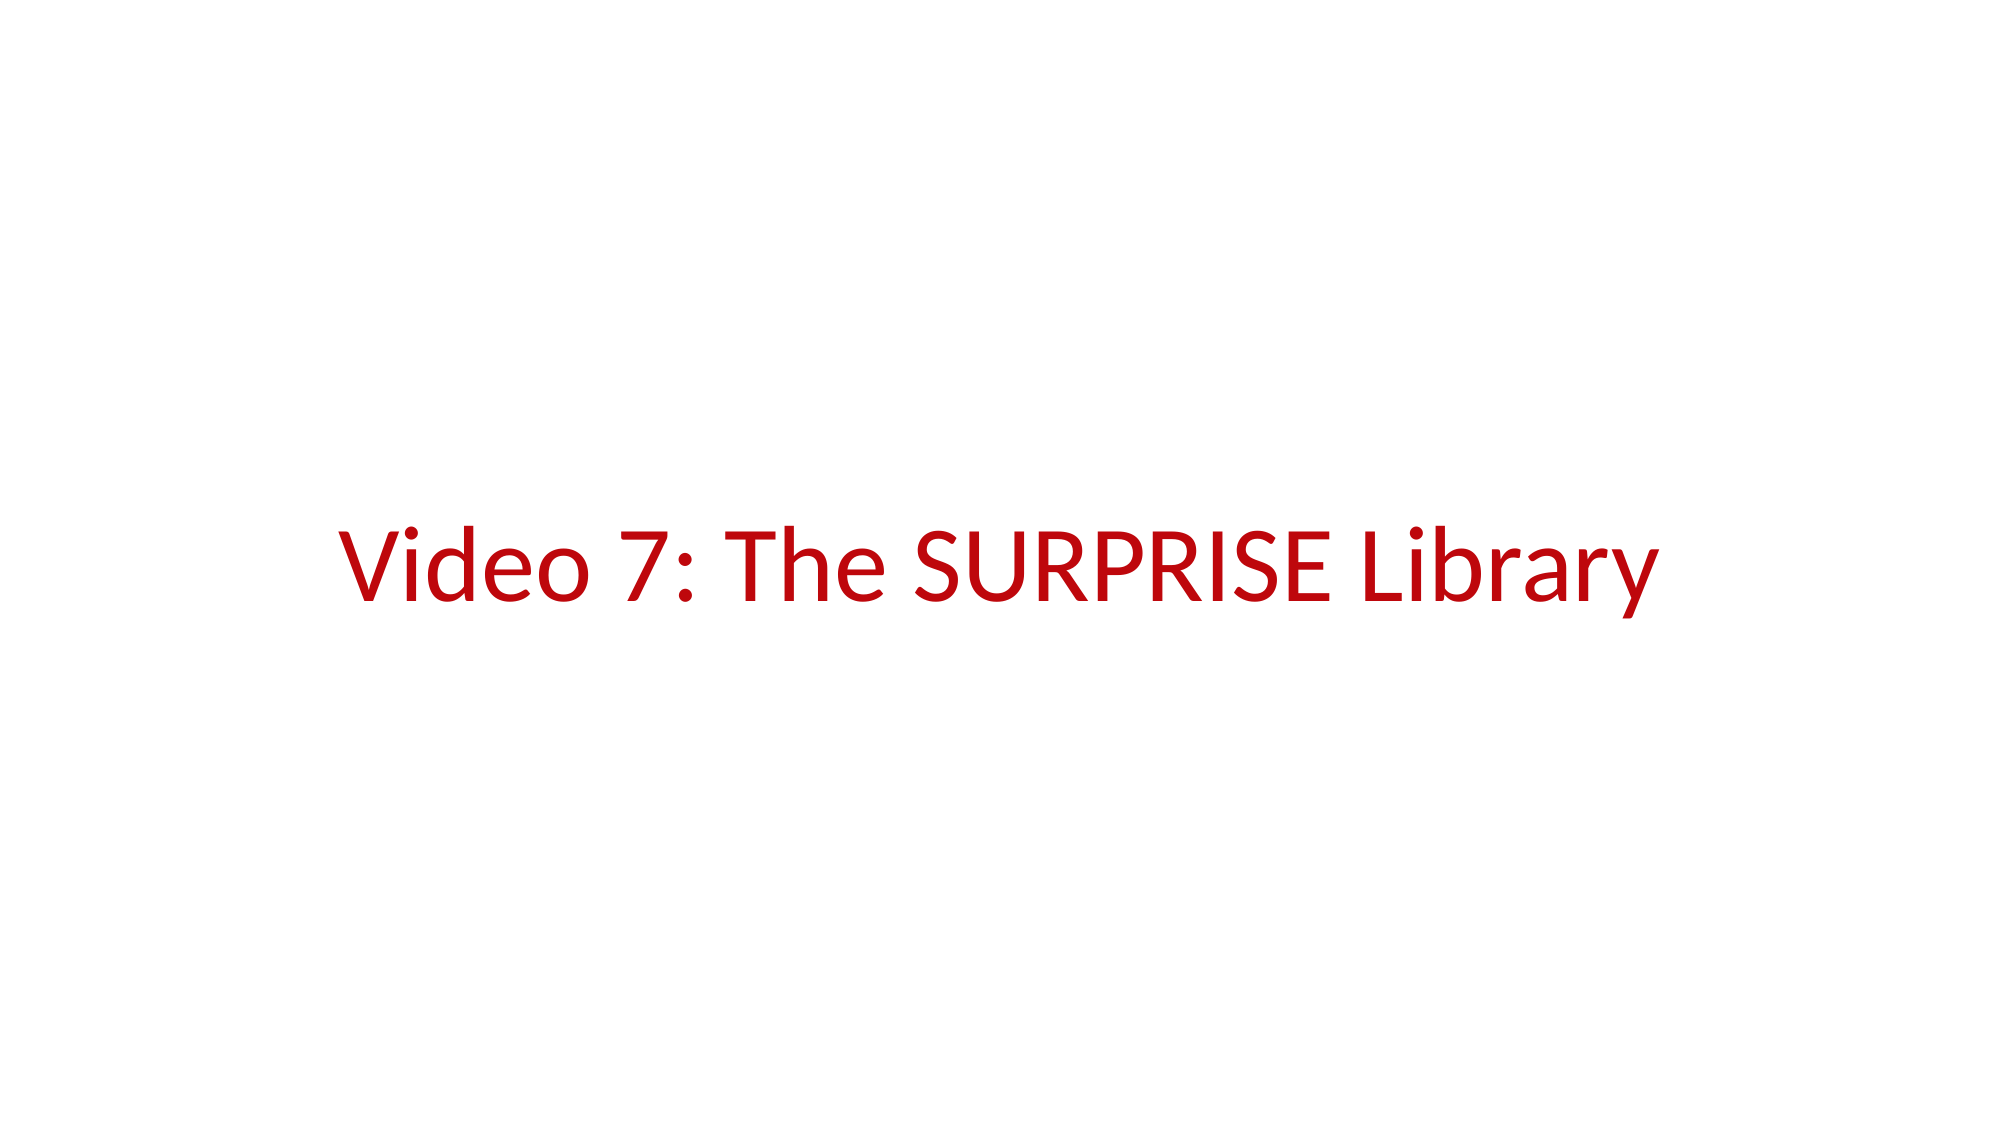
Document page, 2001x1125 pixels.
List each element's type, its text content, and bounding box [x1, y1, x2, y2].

title Video 7: The SURPRISE Library [39, 500, 1961, 625]
